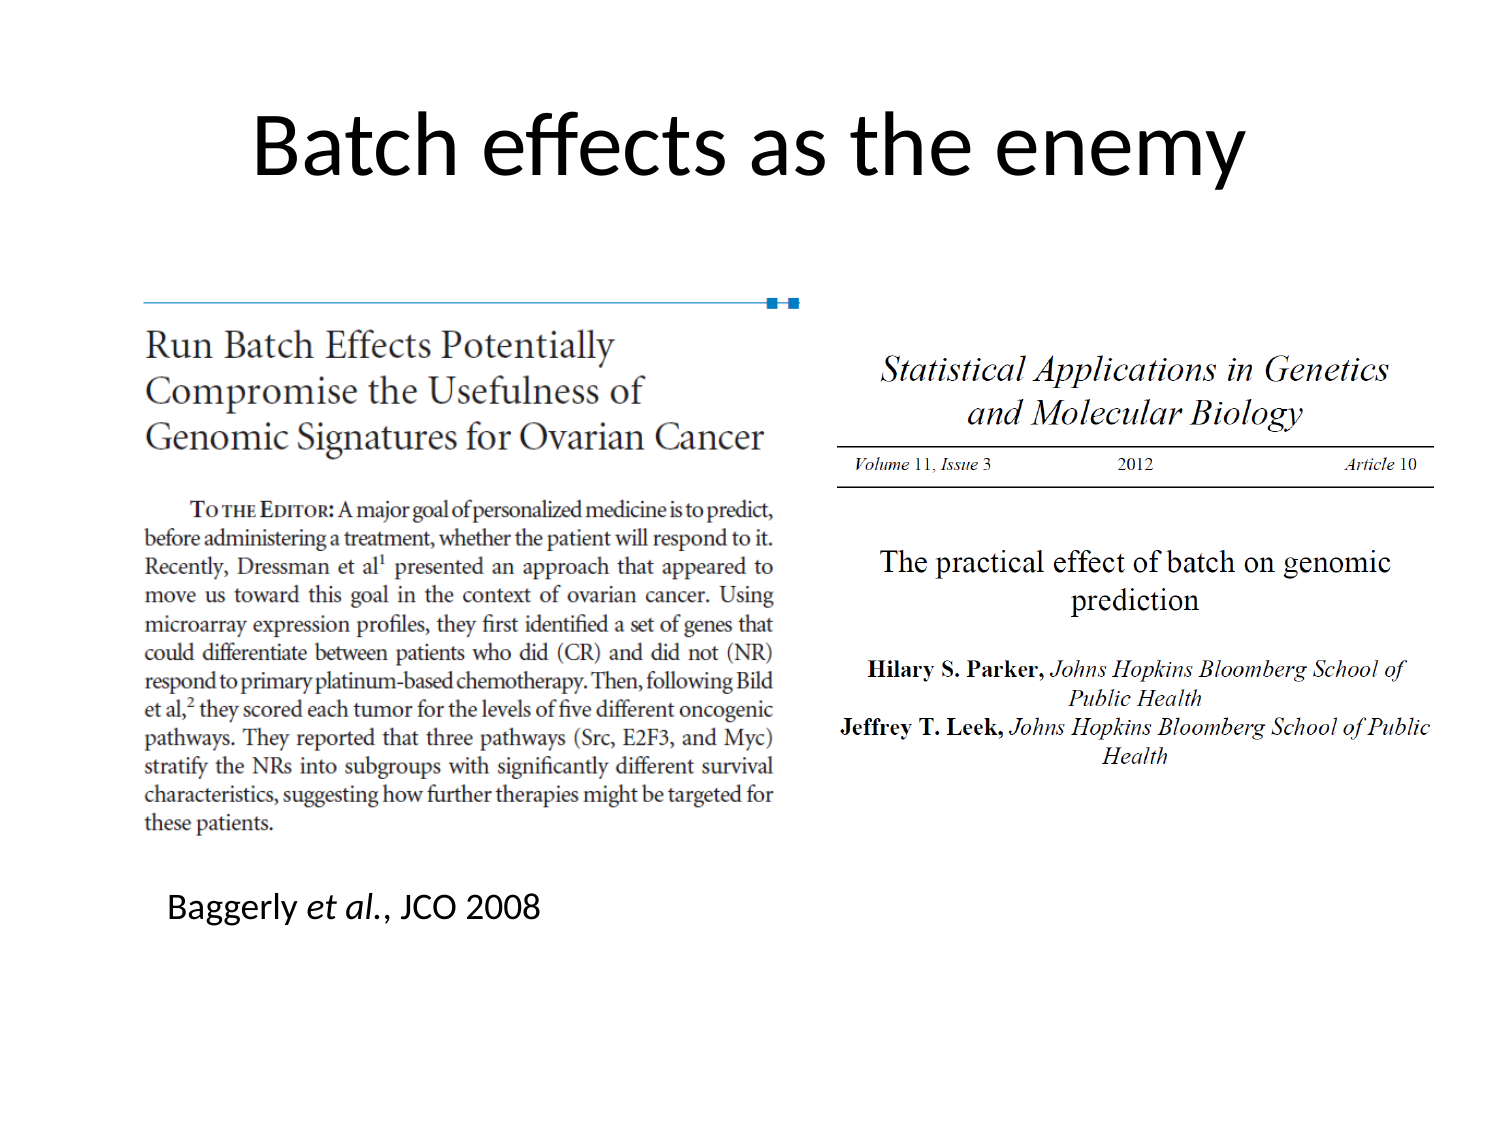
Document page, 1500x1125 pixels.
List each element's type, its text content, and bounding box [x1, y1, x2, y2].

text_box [124, 285, 801, 936]
picture [824, 347, 1451, 778]
title Batch effects as the enemy [75, 45, 1425, 233]
